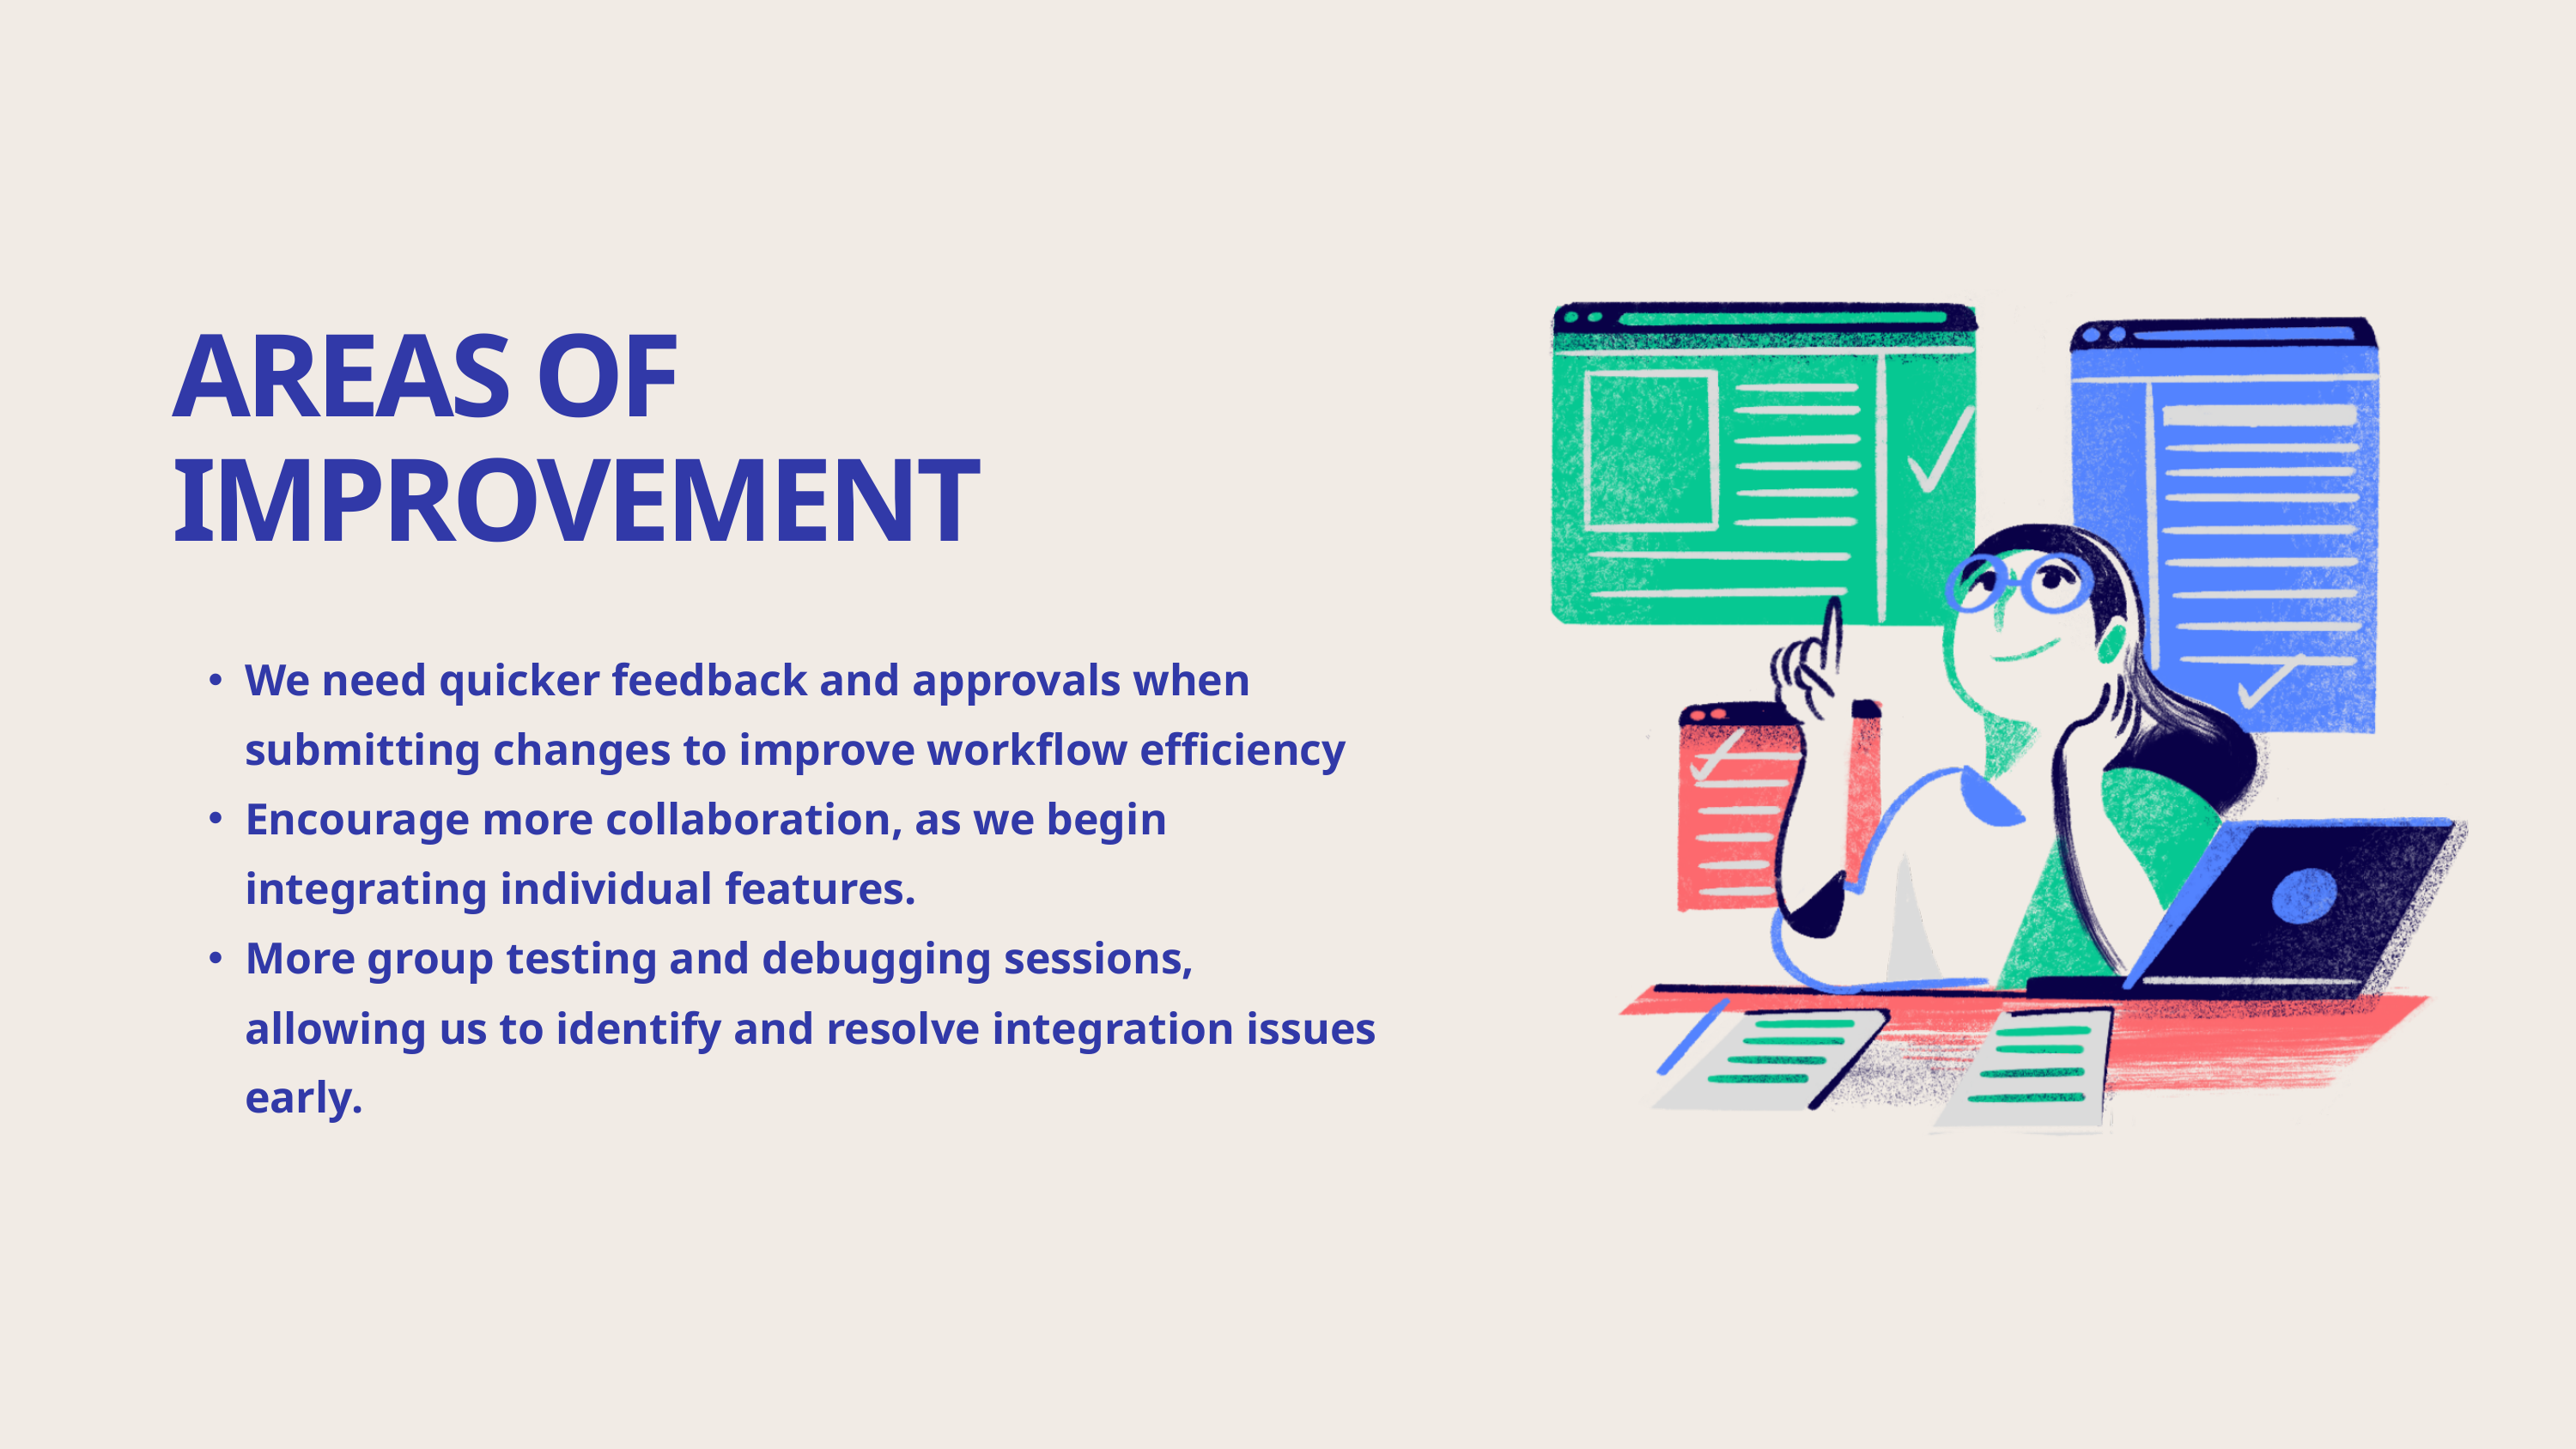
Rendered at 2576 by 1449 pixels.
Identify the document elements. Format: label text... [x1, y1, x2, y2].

text_box We need quicker feedback and approvals when submitting changes to improve workflow efficiency Encourage more collaboration, as we begin integrating individual features. More group testing and debugging sessions, allowing us to identify and resolve integration issues early. [172, 634, 1386, 1122]
text_box [1542, 289, 2469, 1160]
text_box AREAS OF IMPROVEMENT [171, 314, 1431, 565]
